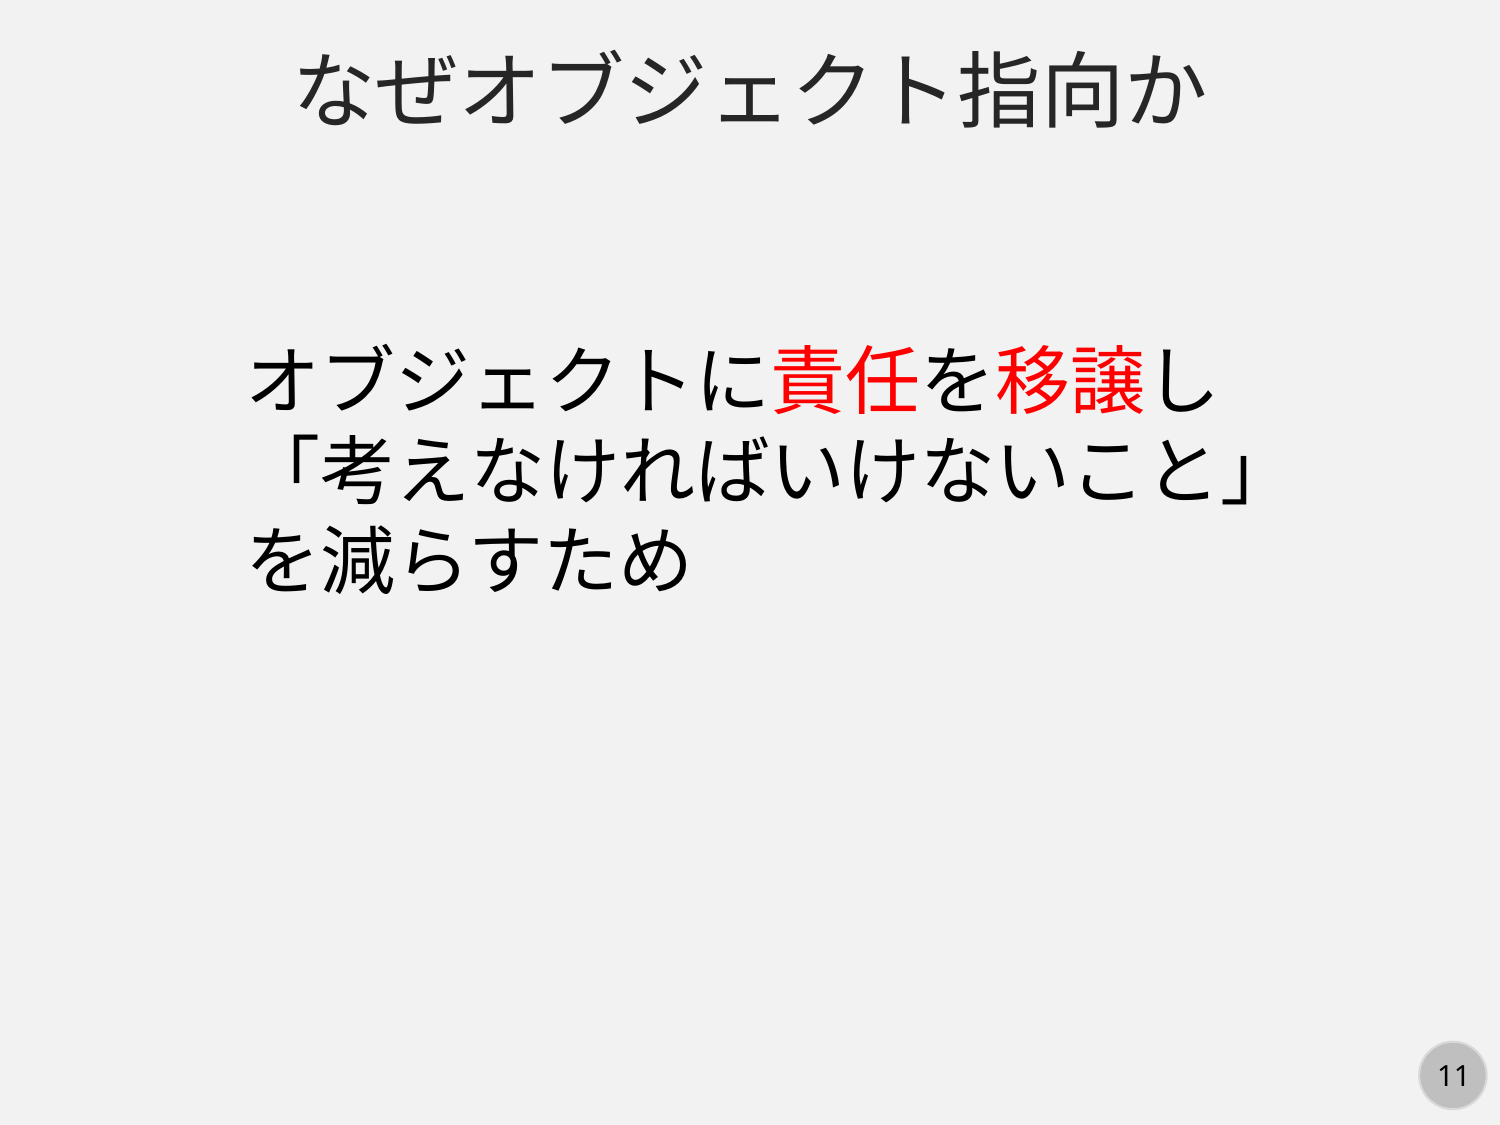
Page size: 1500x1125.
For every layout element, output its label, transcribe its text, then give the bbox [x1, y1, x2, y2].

list なぜオブジェクト指向か [0, 31, 1500, 155]
text_box オブジェクトに責任を移譲し 「考えなければいけないこと」 を減らすため [230, 326, 1341, 611]
